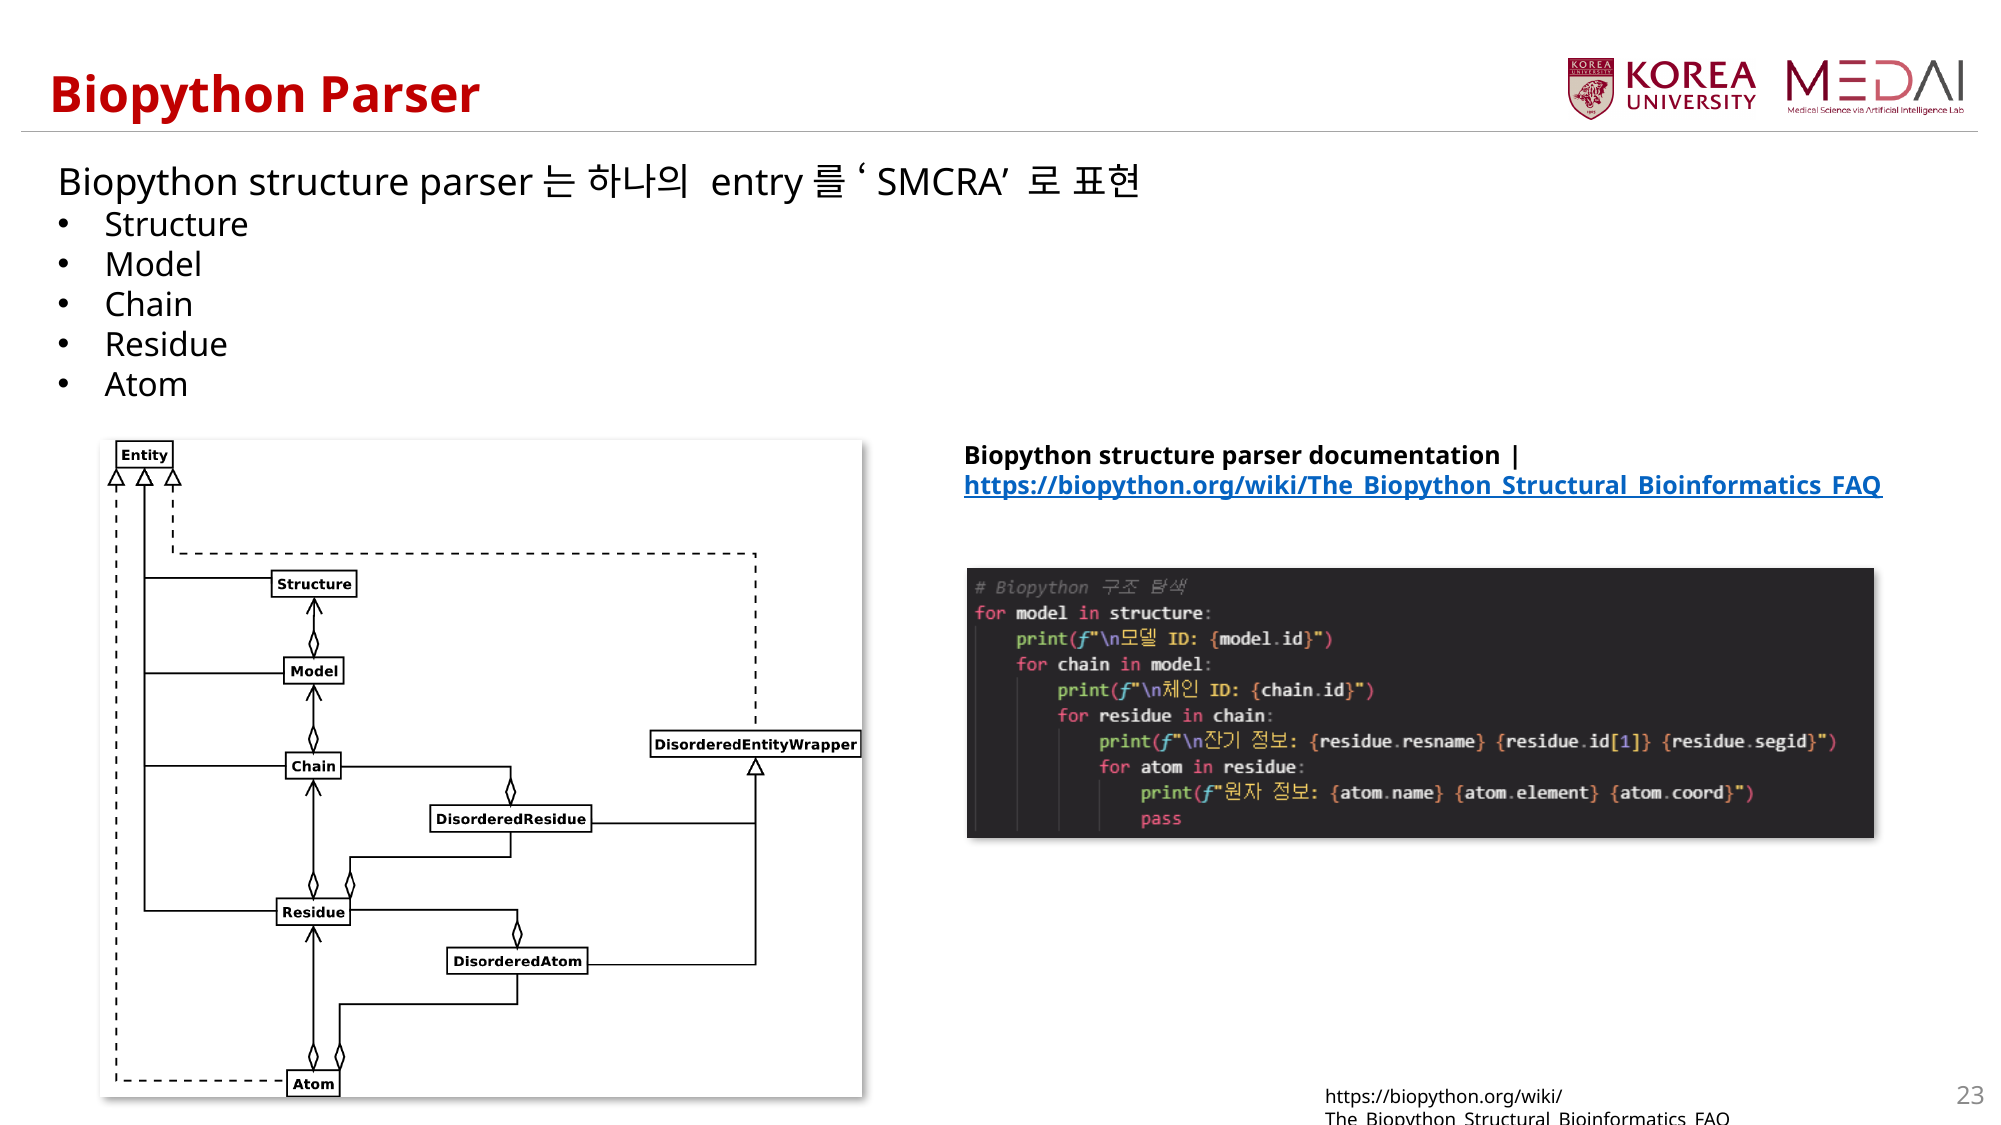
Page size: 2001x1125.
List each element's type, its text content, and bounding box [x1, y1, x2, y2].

picture [967, 568, 1874, 838]
text_box Biopython structure parser는 하나의 entry를 ‘SMCRA’ 로 표현 Structure Model Chain Residue Atom [42, 150, 1211, 411]
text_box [1568, 48, 1973, 125]
text_box Biopython Parser [35, 55, 497, 130]
text_box https://biopython.org/wiki/The_Biopython_Structural_Bioinformatics_FAQ [1310, 1077, 1979, 1125]
text_box Biopython structure parser documentation | https://biopython.org/wiki/The_Biopython_Structural_Bioinformatics_FAQ [949, 431, 2000, 541]
slide_number 23 [1917, 1066, 2000, 1125]
picture [100, 440, 862, 1097]
text_box [42, 152, 2000, 1020]
